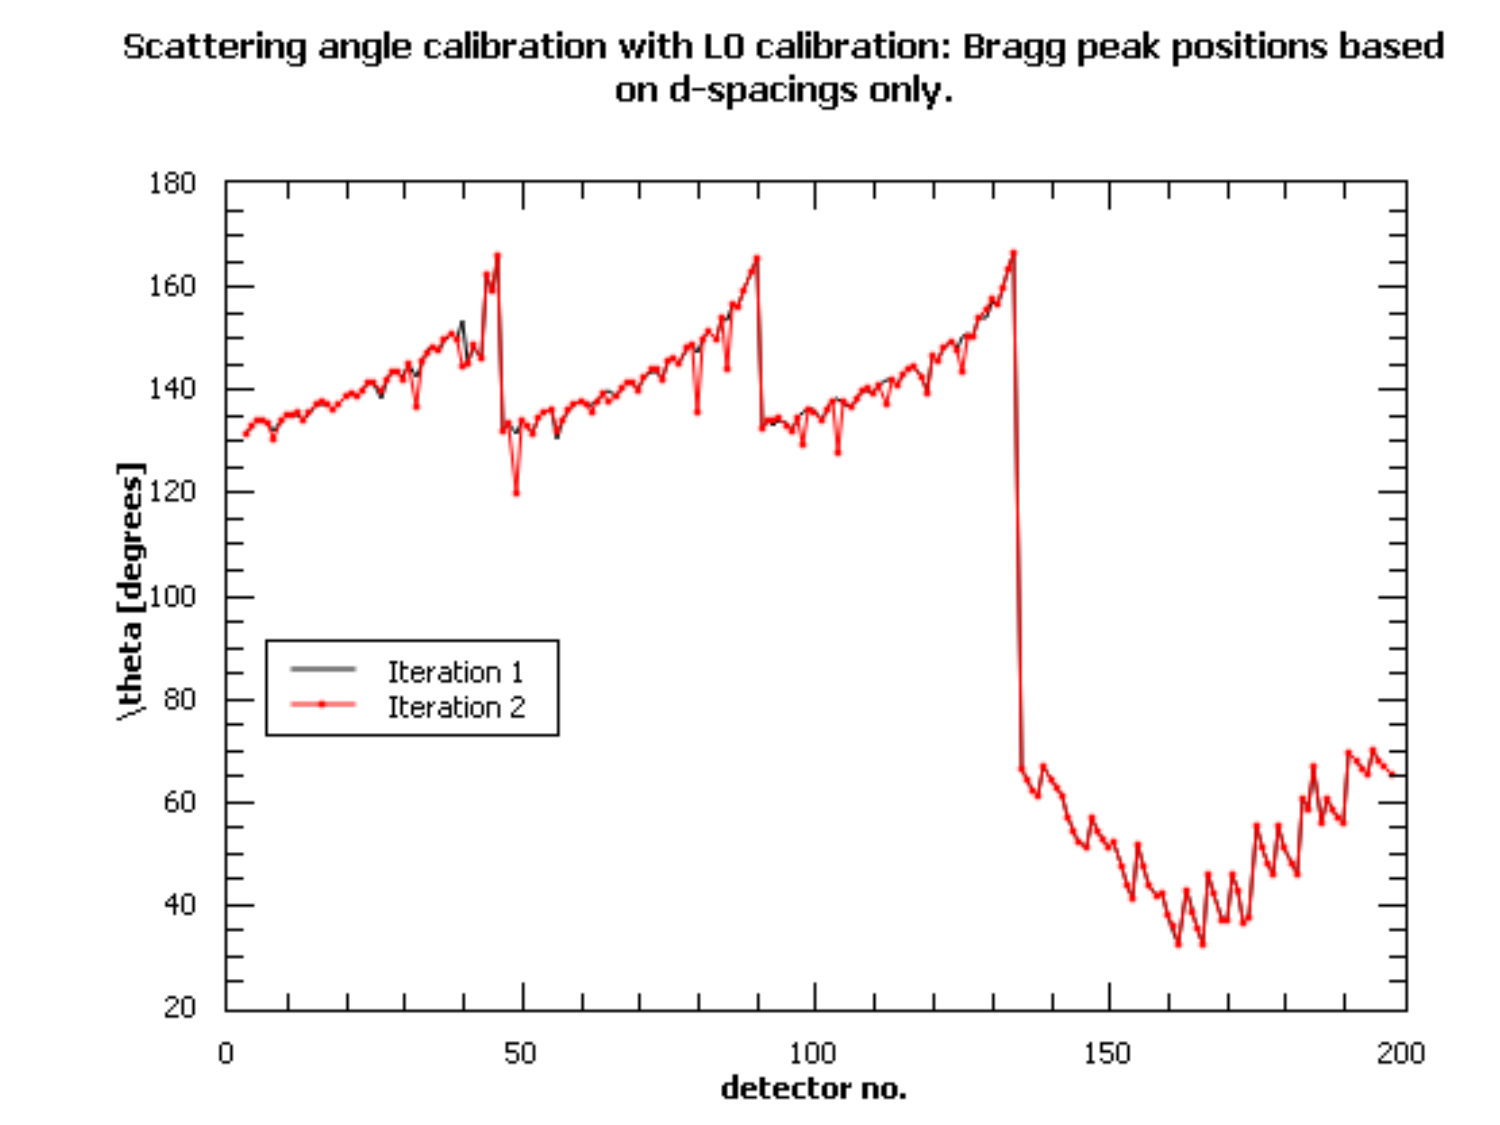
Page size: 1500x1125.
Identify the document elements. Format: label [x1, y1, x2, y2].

picture [112, 24, 1463, 1106]
